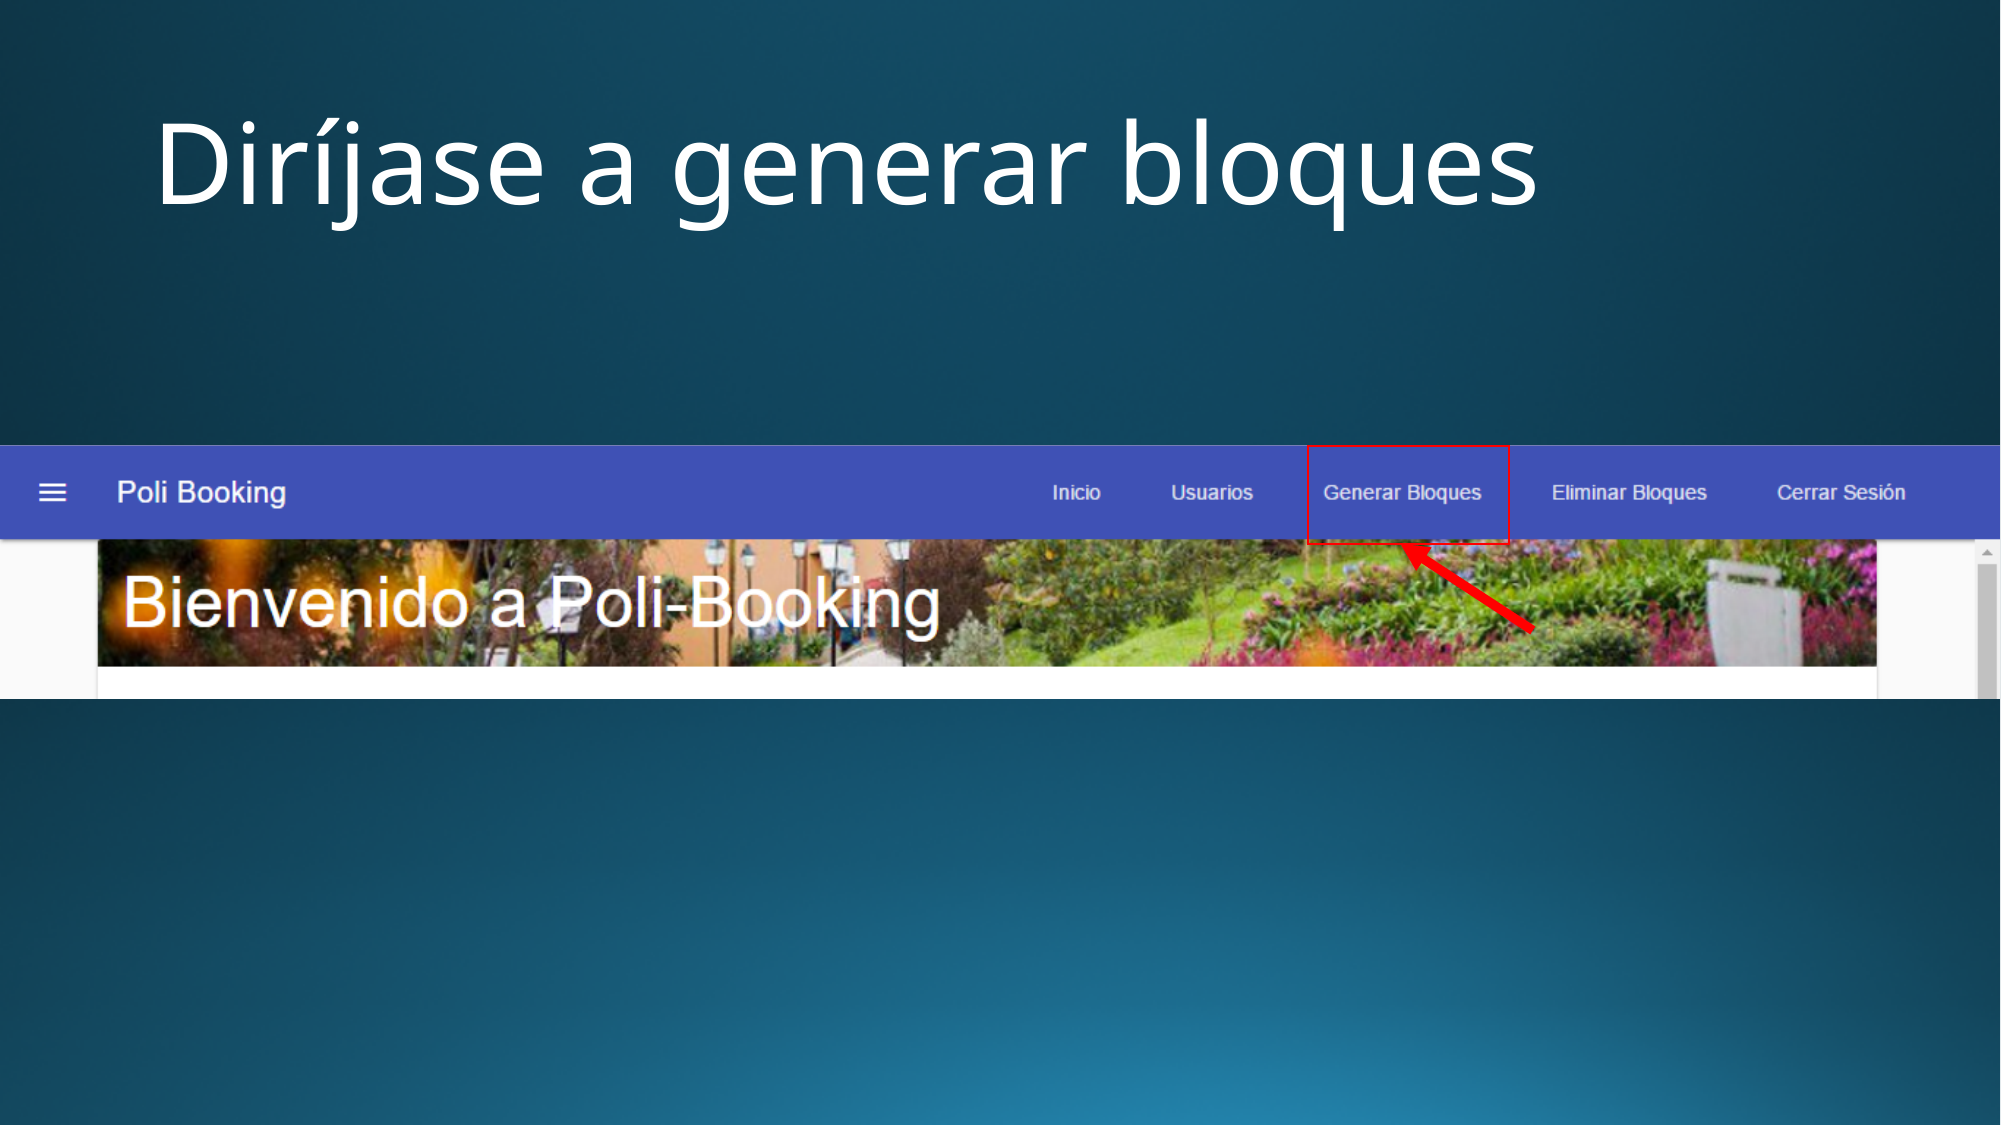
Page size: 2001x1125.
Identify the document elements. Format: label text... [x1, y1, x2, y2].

picture [0, 0, 2001, 1125]
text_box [1400, 543, 1533, 631]
title Diríjase a generar bloques [137, 59, 1863, 278]
